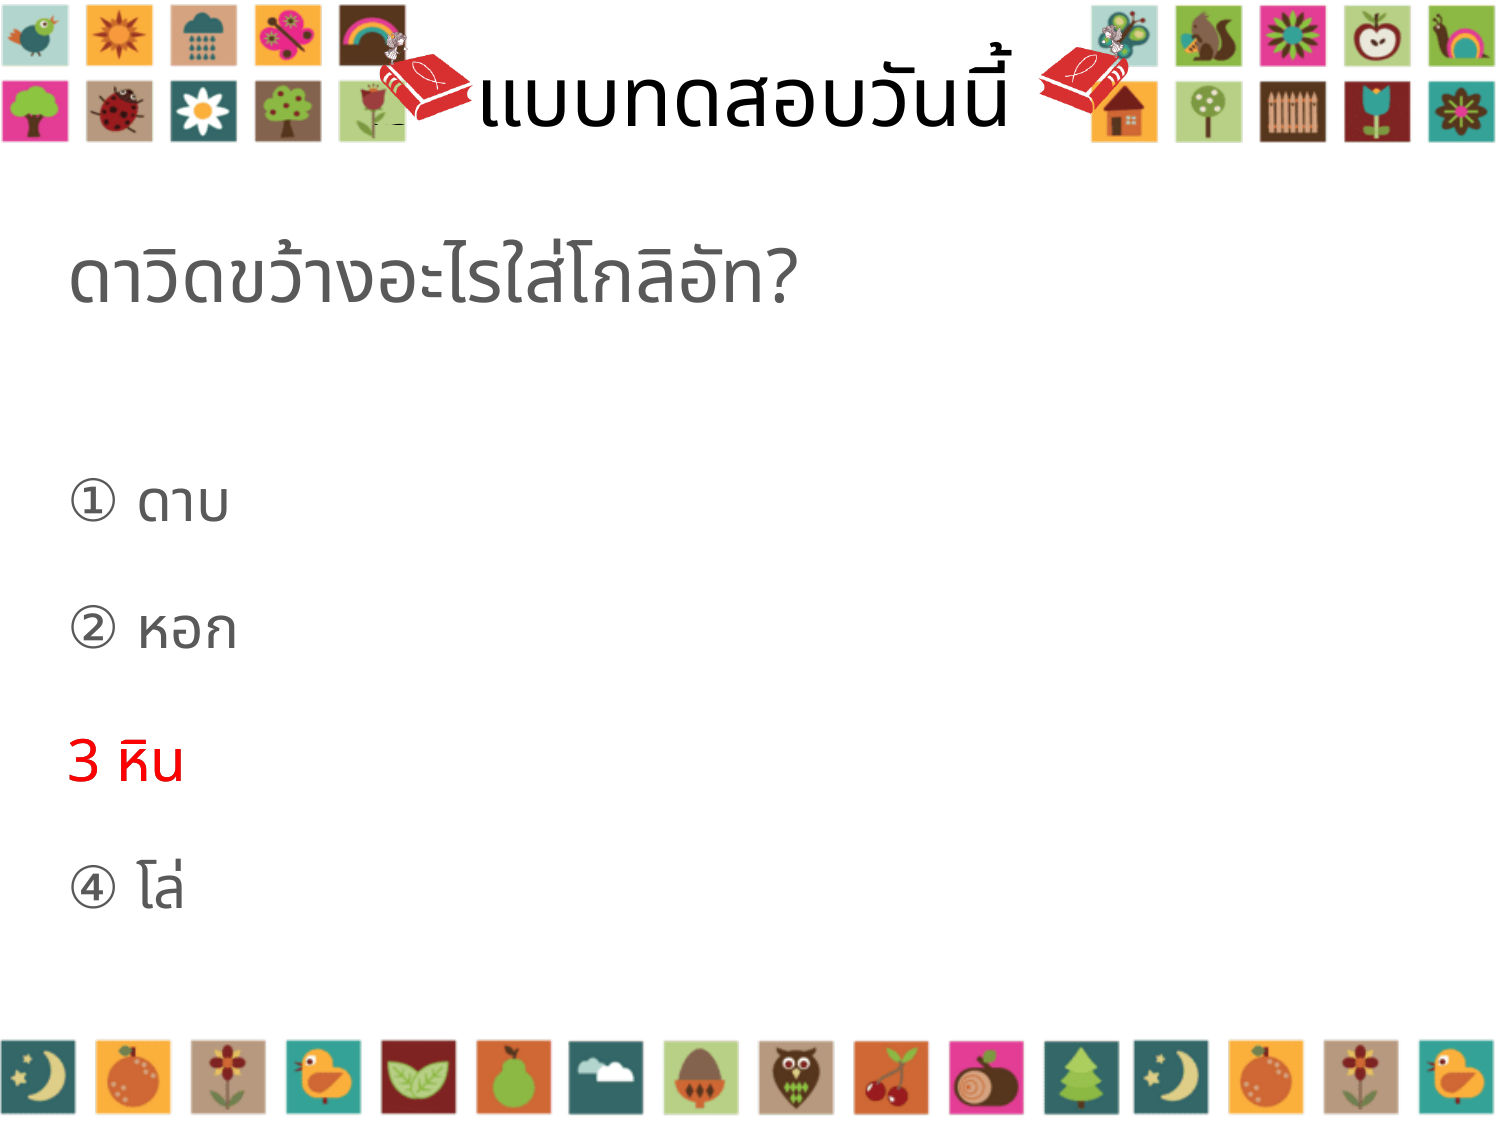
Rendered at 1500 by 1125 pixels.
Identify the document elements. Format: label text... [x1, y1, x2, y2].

text_box ดาวิดขว้างอะไรใส่โกลิอัท? [53, 219, 1436, 325]
picture [1007, 3, 1500, 150]
text_box ④ โล่ [53, 842, 1483, 928]
text_box แบบทดสอบวันนี้ [424, 35, 1077, 151]
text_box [0, 1028, 1500, 1118]
text_box ① ดาบ [53, 456, 1436, 541]
text_box 3 หิน [53, 716, 1483, 801]
picture [0, 3, 505, 150]
text_box ② หอก [53, 582, 1436, 668]
